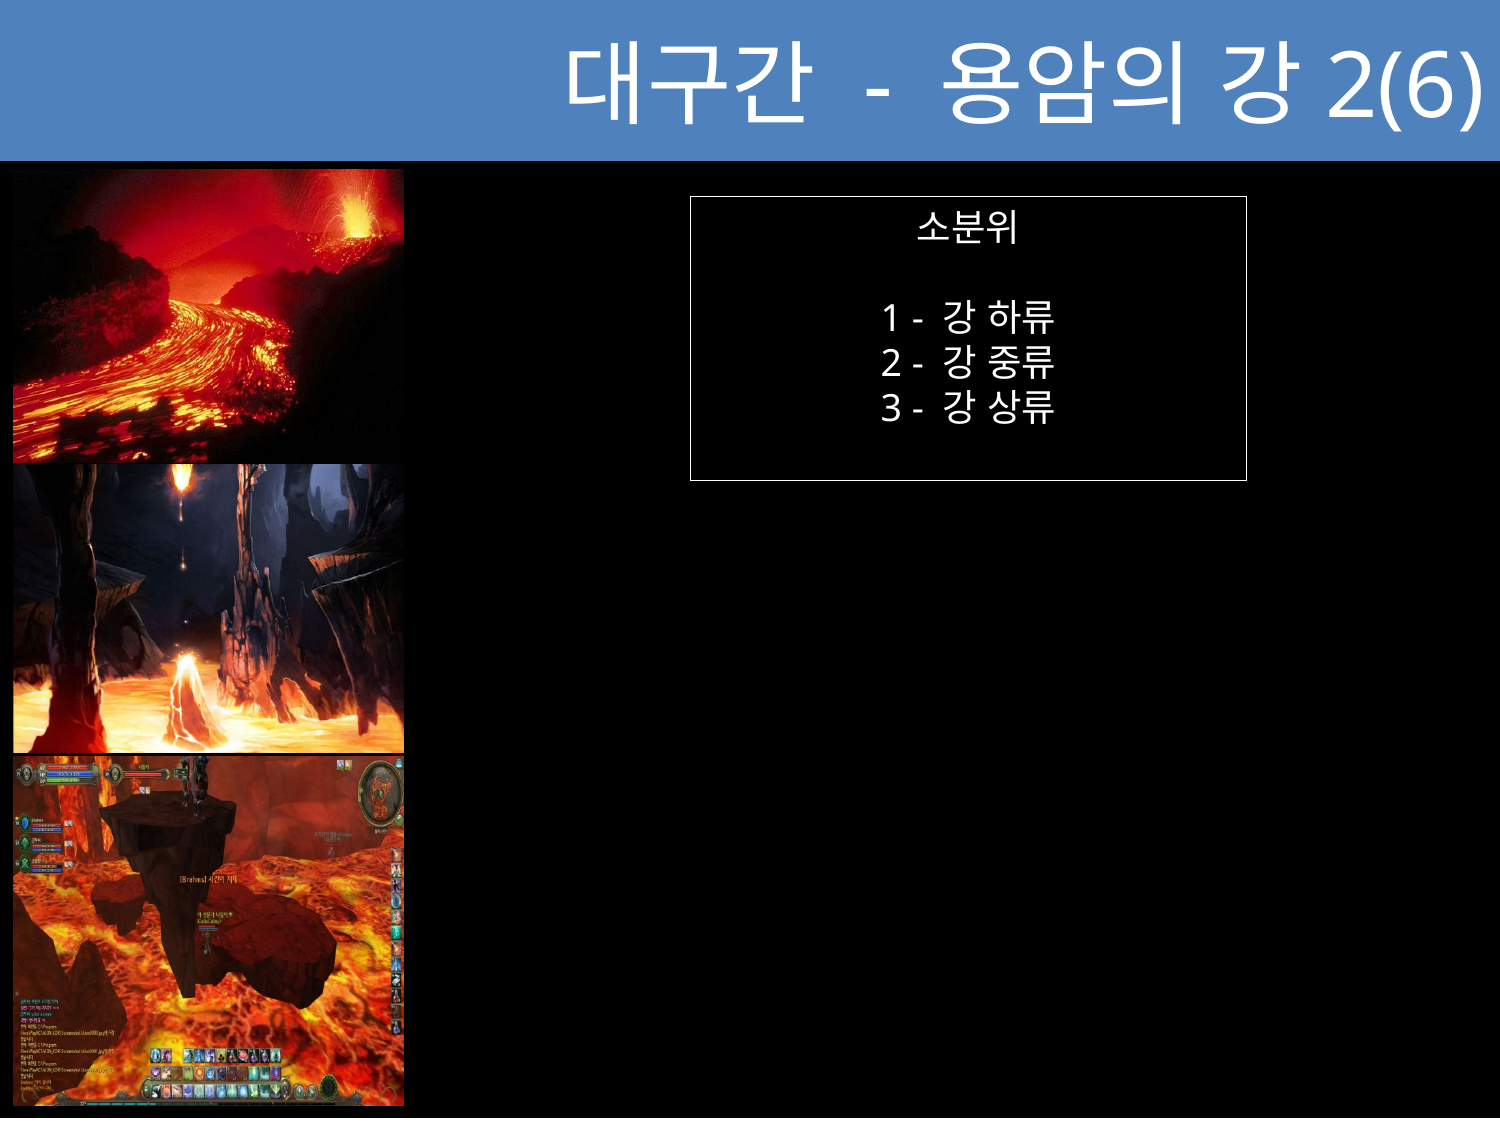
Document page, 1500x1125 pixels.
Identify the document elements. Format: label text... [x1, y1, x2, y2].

text_box 소분위 1 - 강 하류 2 - 강 중류 3 - 강 상류 [690, 196, 1247, 481]
text_box [0, 161, 1500, 1118]
title 대구간 - 용암의 강2(6) [0, 0, 1500, 161]
picture [13, 168, 405, 463]
picture [13, 755, 405, 1107]
picture [13, 464, 405, 753]
